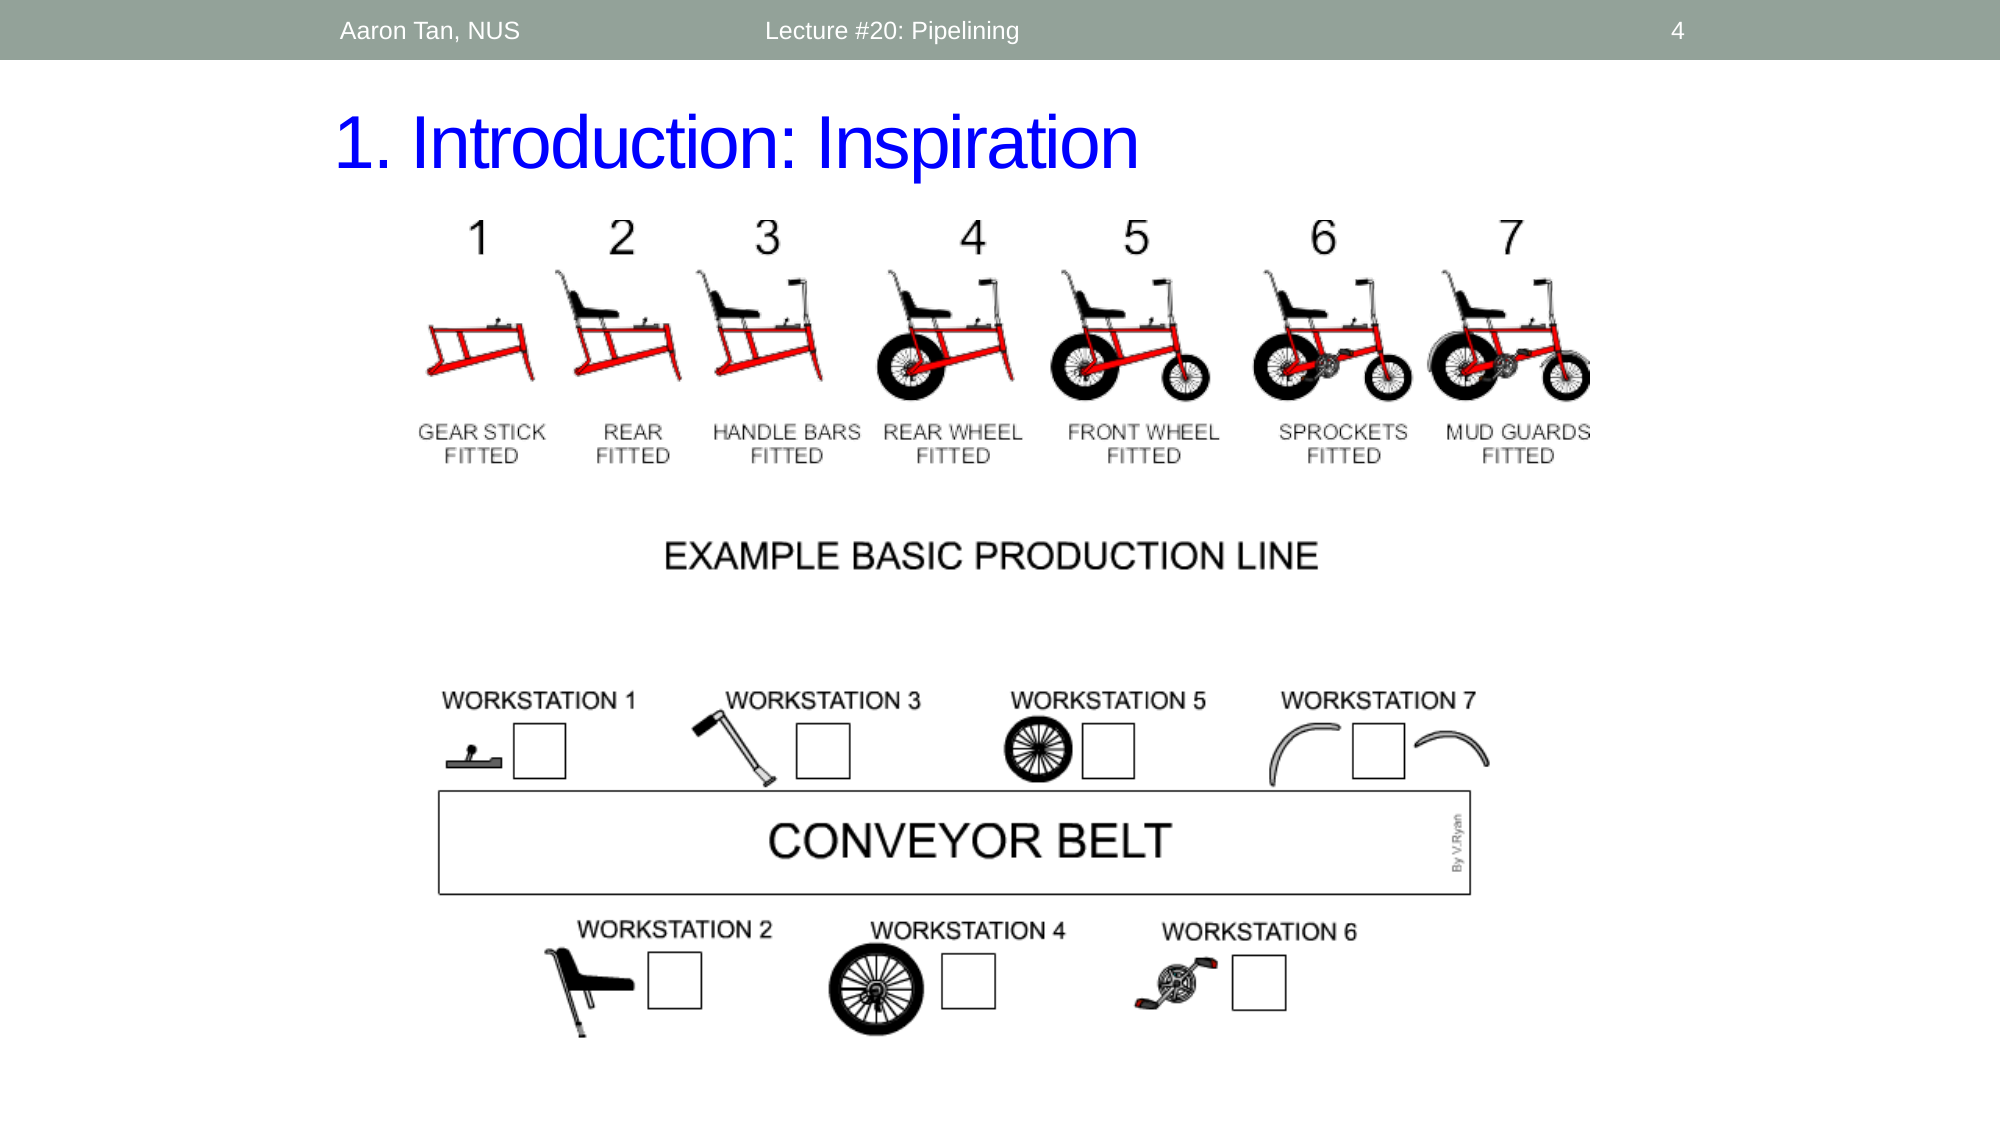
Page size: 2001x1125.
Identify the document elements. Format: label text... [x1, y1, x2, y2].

title 1. Introduction: Inspiration [318, 86, 1679, 192]
picture [417, 220, 1591, 465]
slide_number Aaron Tan, NUS [324, 3, 800, 57]
slide_number 4 [1558, 3, 1700, 57]
picture [378, 493, 1630, 1088]
footer Lecture #20: Pipelining [800, 3, 1558, 57]
